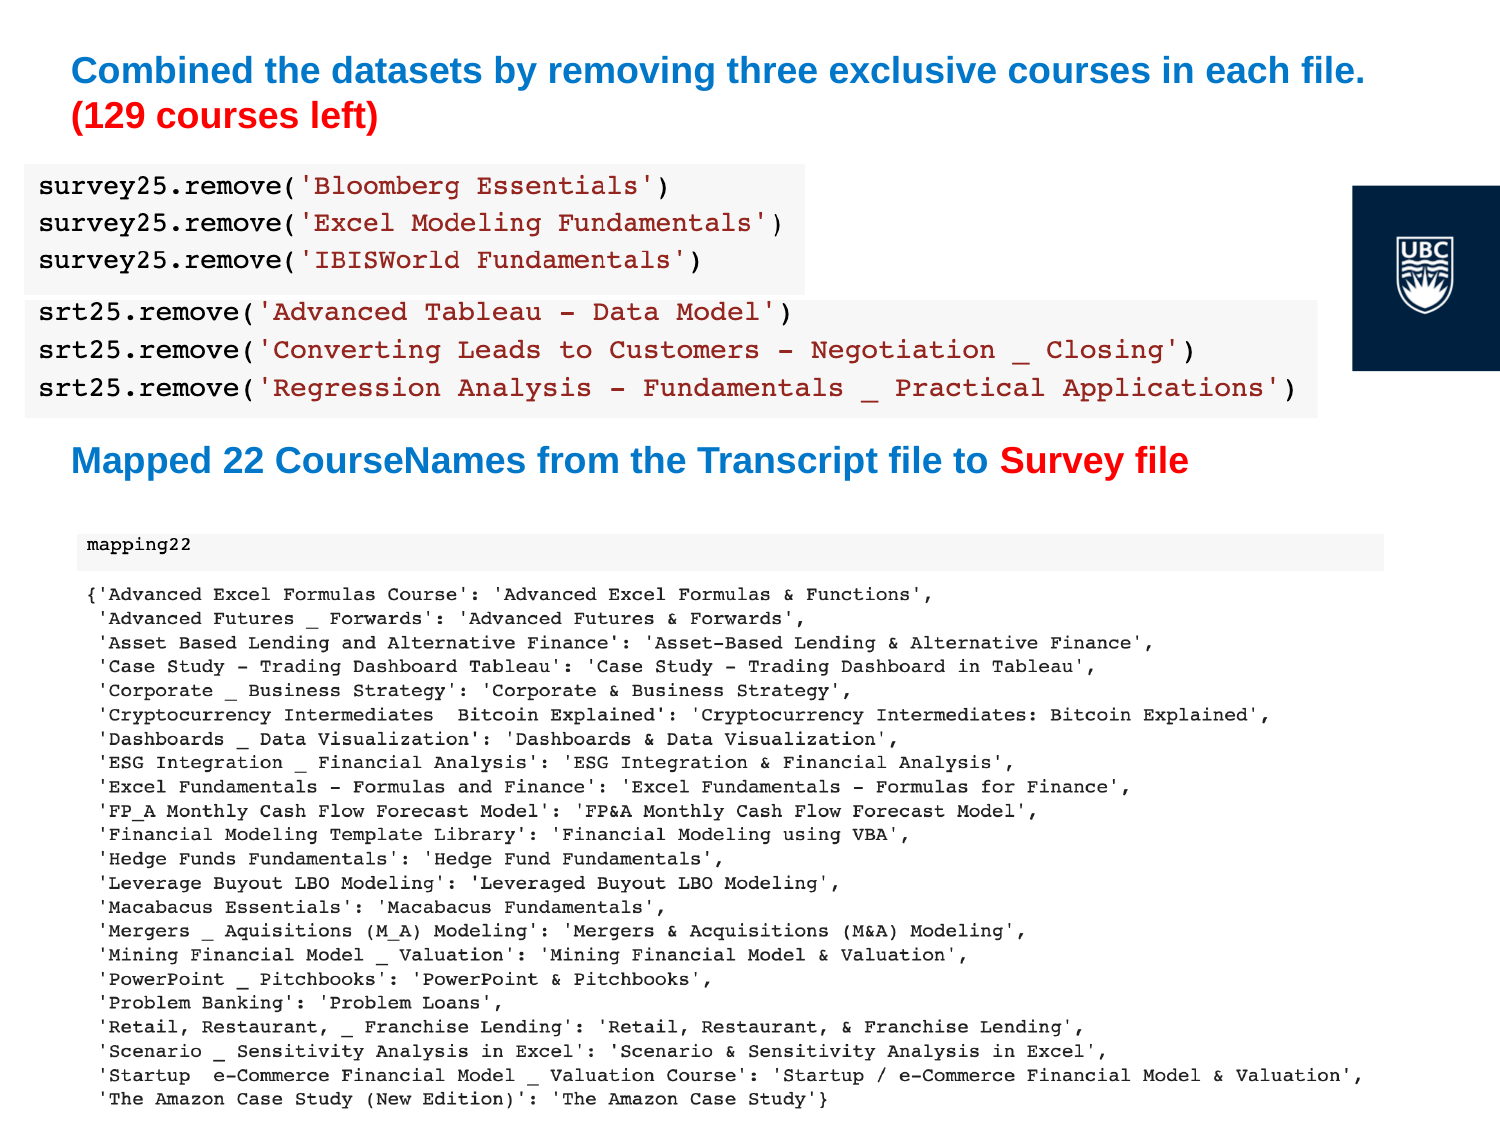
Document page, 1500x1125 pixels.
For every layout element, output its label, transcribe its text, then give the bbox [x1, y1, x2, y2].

title Combined the datasets by removing three exclusive courses in each file. (129 courses left) [70, 46, 1460, 127]
picture [24, 299, 1318, 419]
picture [24, 164, 805, 295]
title Mapped 22 CourseNames from the Transcript file to Survey file [70, 436, 1460, 517]
picture [77, 534, 1384, 1125]
picture [1391, 232, 1459, 318]
